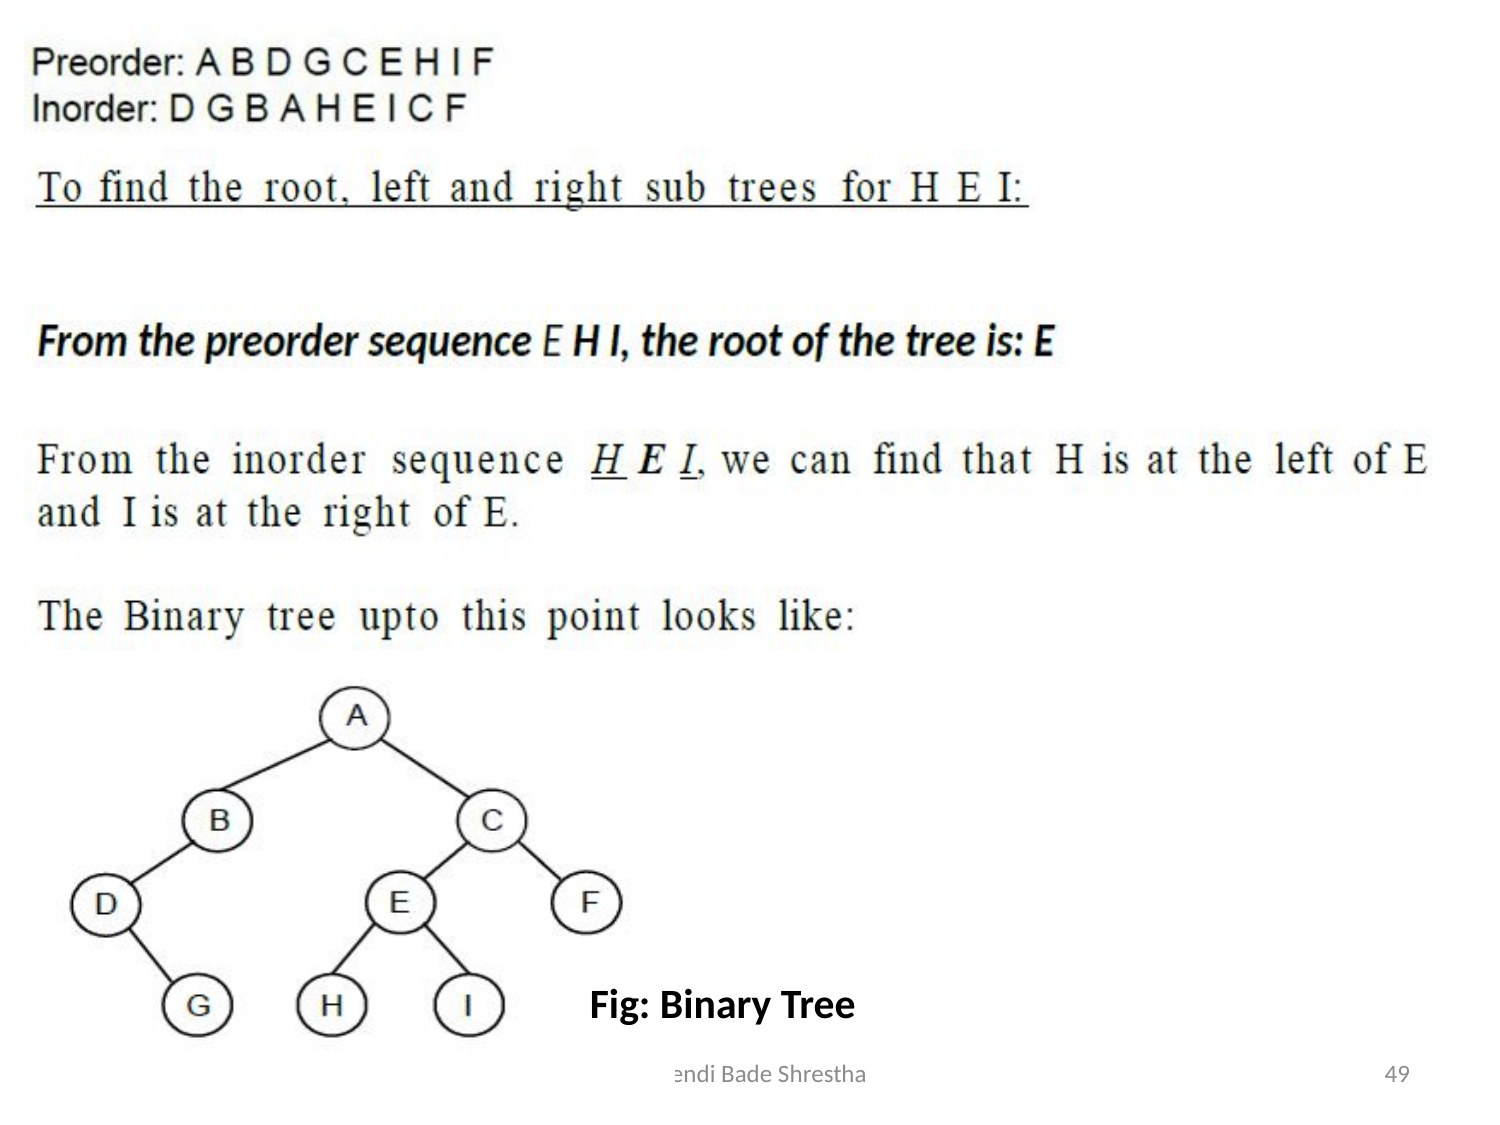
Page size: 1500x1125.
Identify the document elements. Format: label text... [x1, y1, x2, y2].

footer Er. Jendi Bade Shrestha [512, 1042, 988, 1103]
text_box Fig: Binary Tree [680, 969, 1250, 1035]
slide_number 49 [1074, 1042, 1425, 1103]
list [24, 24, 526, 143]
picture [23, 149, 1438, 1094]
